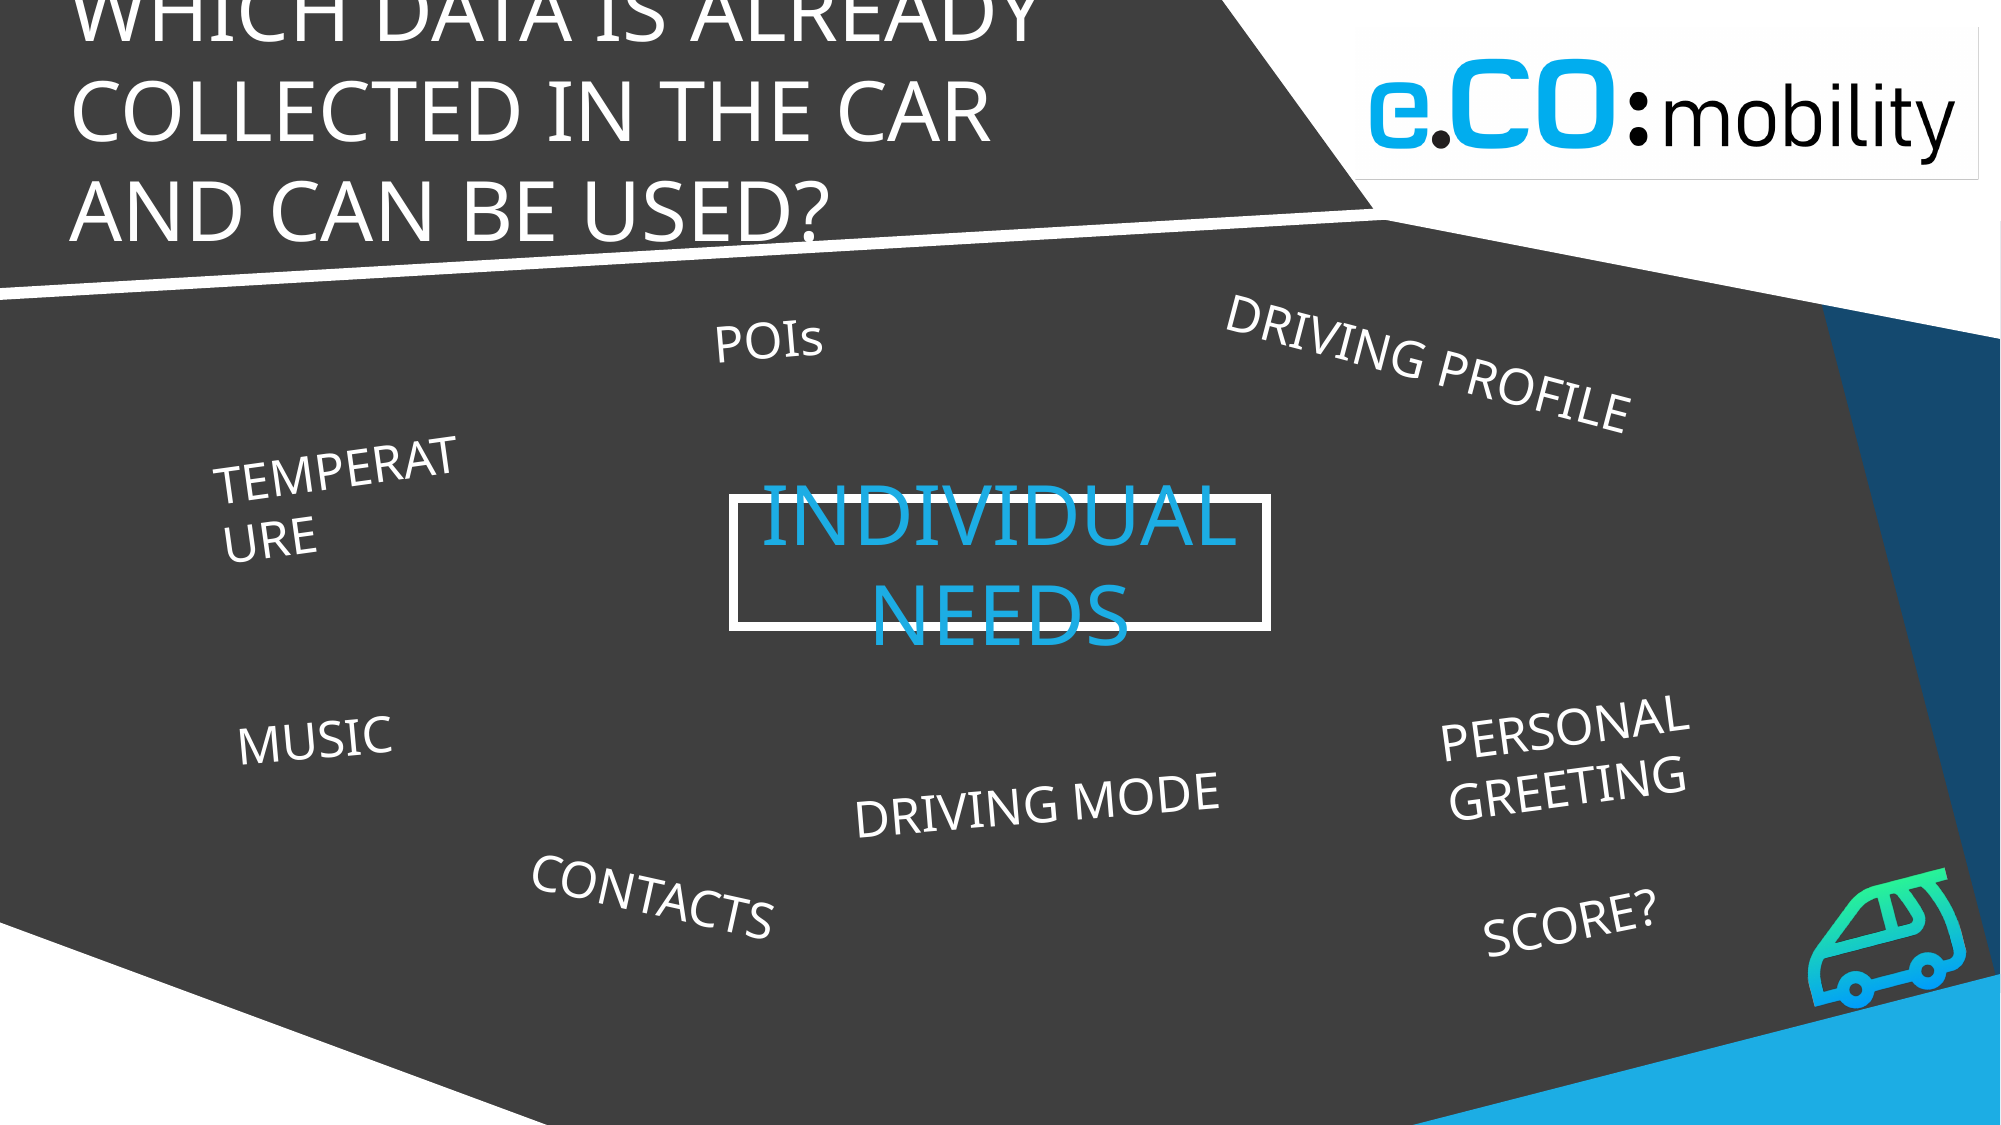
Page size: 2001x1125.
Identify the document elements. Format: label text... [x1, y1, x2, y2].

text_box DRIVING MODE [836, 749, 1238, 857]
picture [1816, 957, 1978, 1040]
text_box POIs [696, 295, 842, 382]
text_box DRIVING PROFILE [1203, 269, 1655, 456]
text_box CONTACTS [508, 828, 798, 962]
text_box PERSONAL GREETING [1420, 659, 1802, 842]
text_box TEMPERATURE [193, 400, 487, 518]
text_box WHICH DATA IS ALREADY COLLECTED IN THE CAR AND CAN BE USED? [54, 0, 1198, 266]
picture [1784, 846, 1964, 991]
picture [1355, 27, 1979, 180]
picture [1922, 965, 1933, 976]
text_box INDIVIDUAL NEEDS [732, 497, 1268, 628]
picture [1850, 984, 1861, 995]
text_box SCORE? [1461, 863, 1680, 979]
text_box MUSIC [218, 693, 412, 785]
